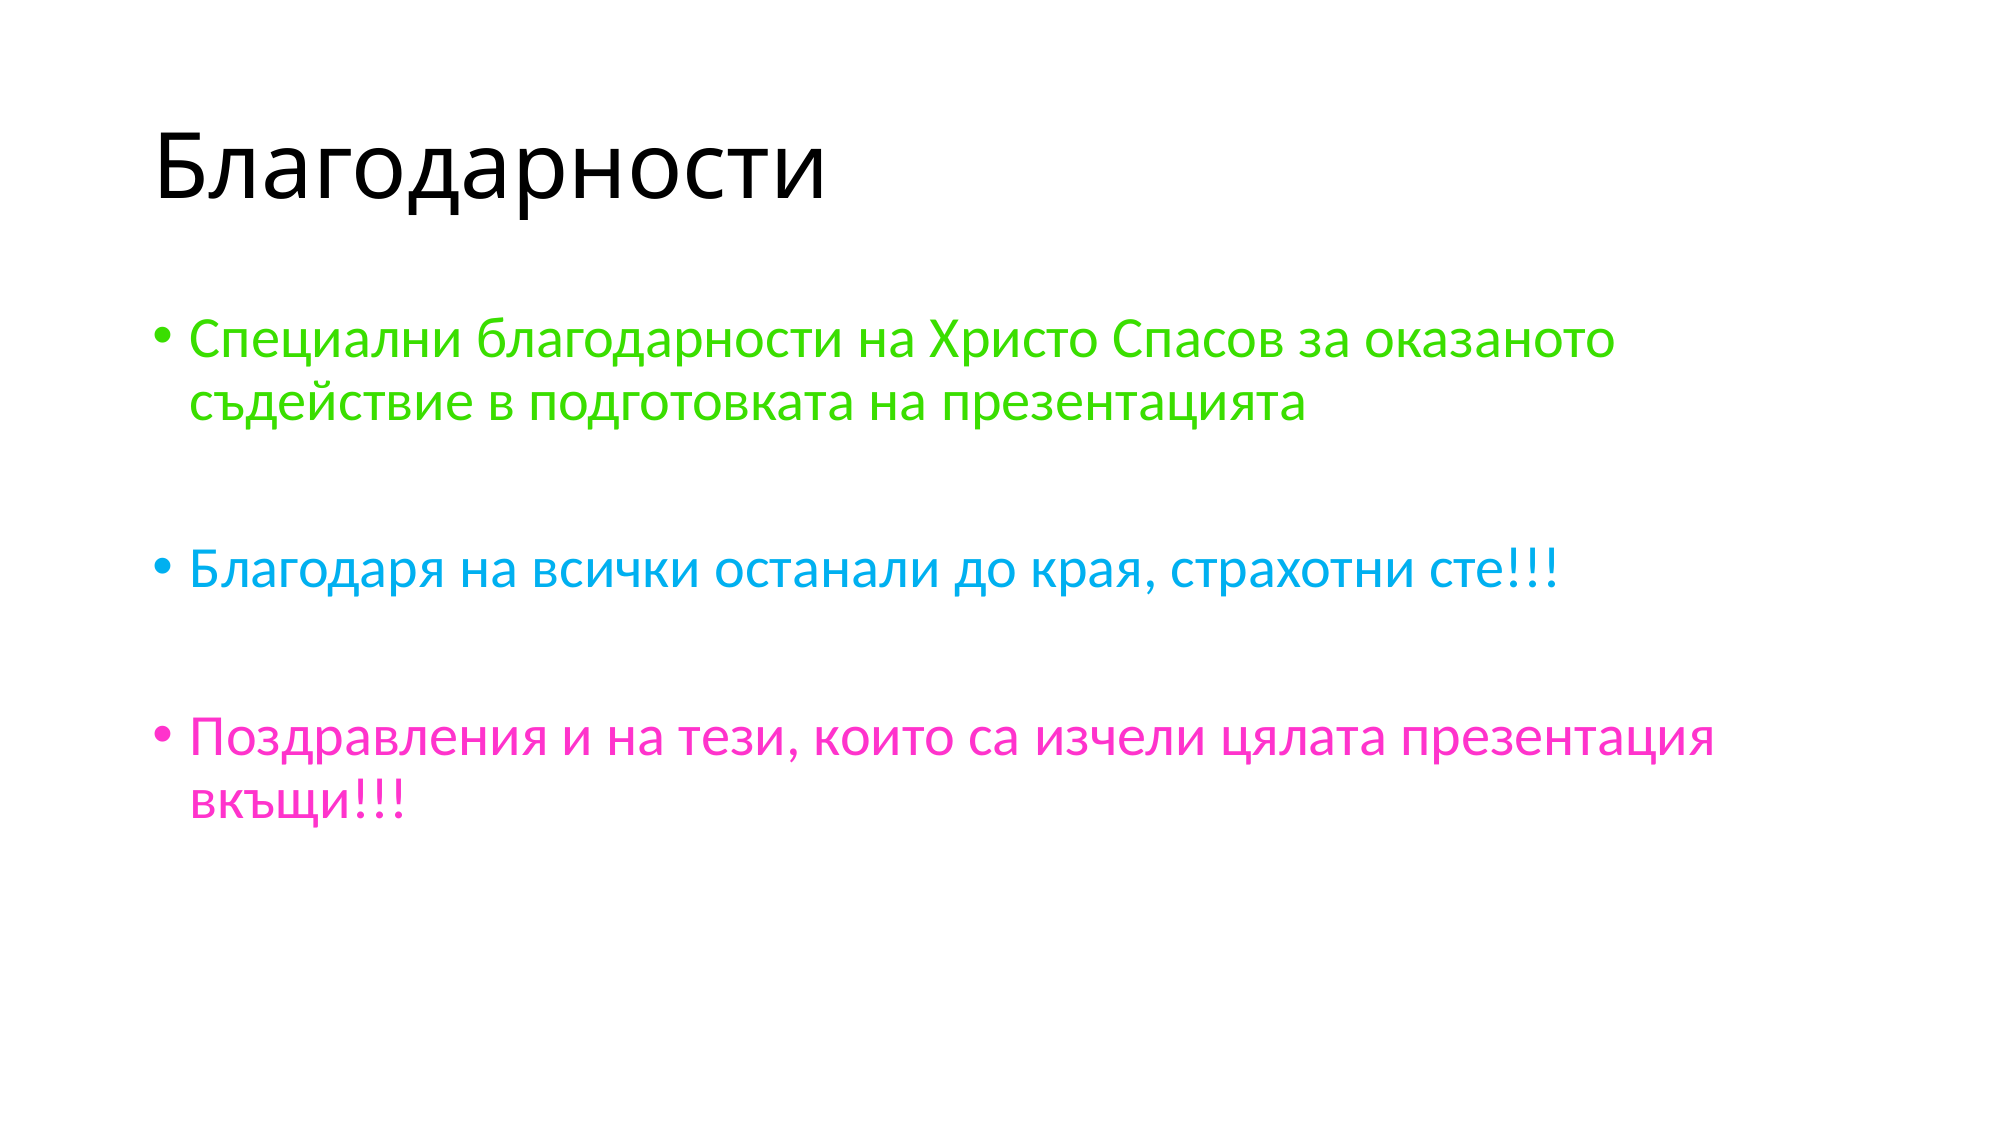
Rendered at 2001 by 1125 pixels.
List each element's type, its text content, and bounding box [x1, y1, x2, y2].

title Благодарности [137, 59, 1863, 278]
list Специални благодарности на Христо Спасов за оказаното съдействие в подготовката на презентацията Благодаря на всички останали до края, страхотни сте!!! Поздравления и на тези, които са изчели цялата презентация вкъщи!!! [137, 299, 1863, 1014]
